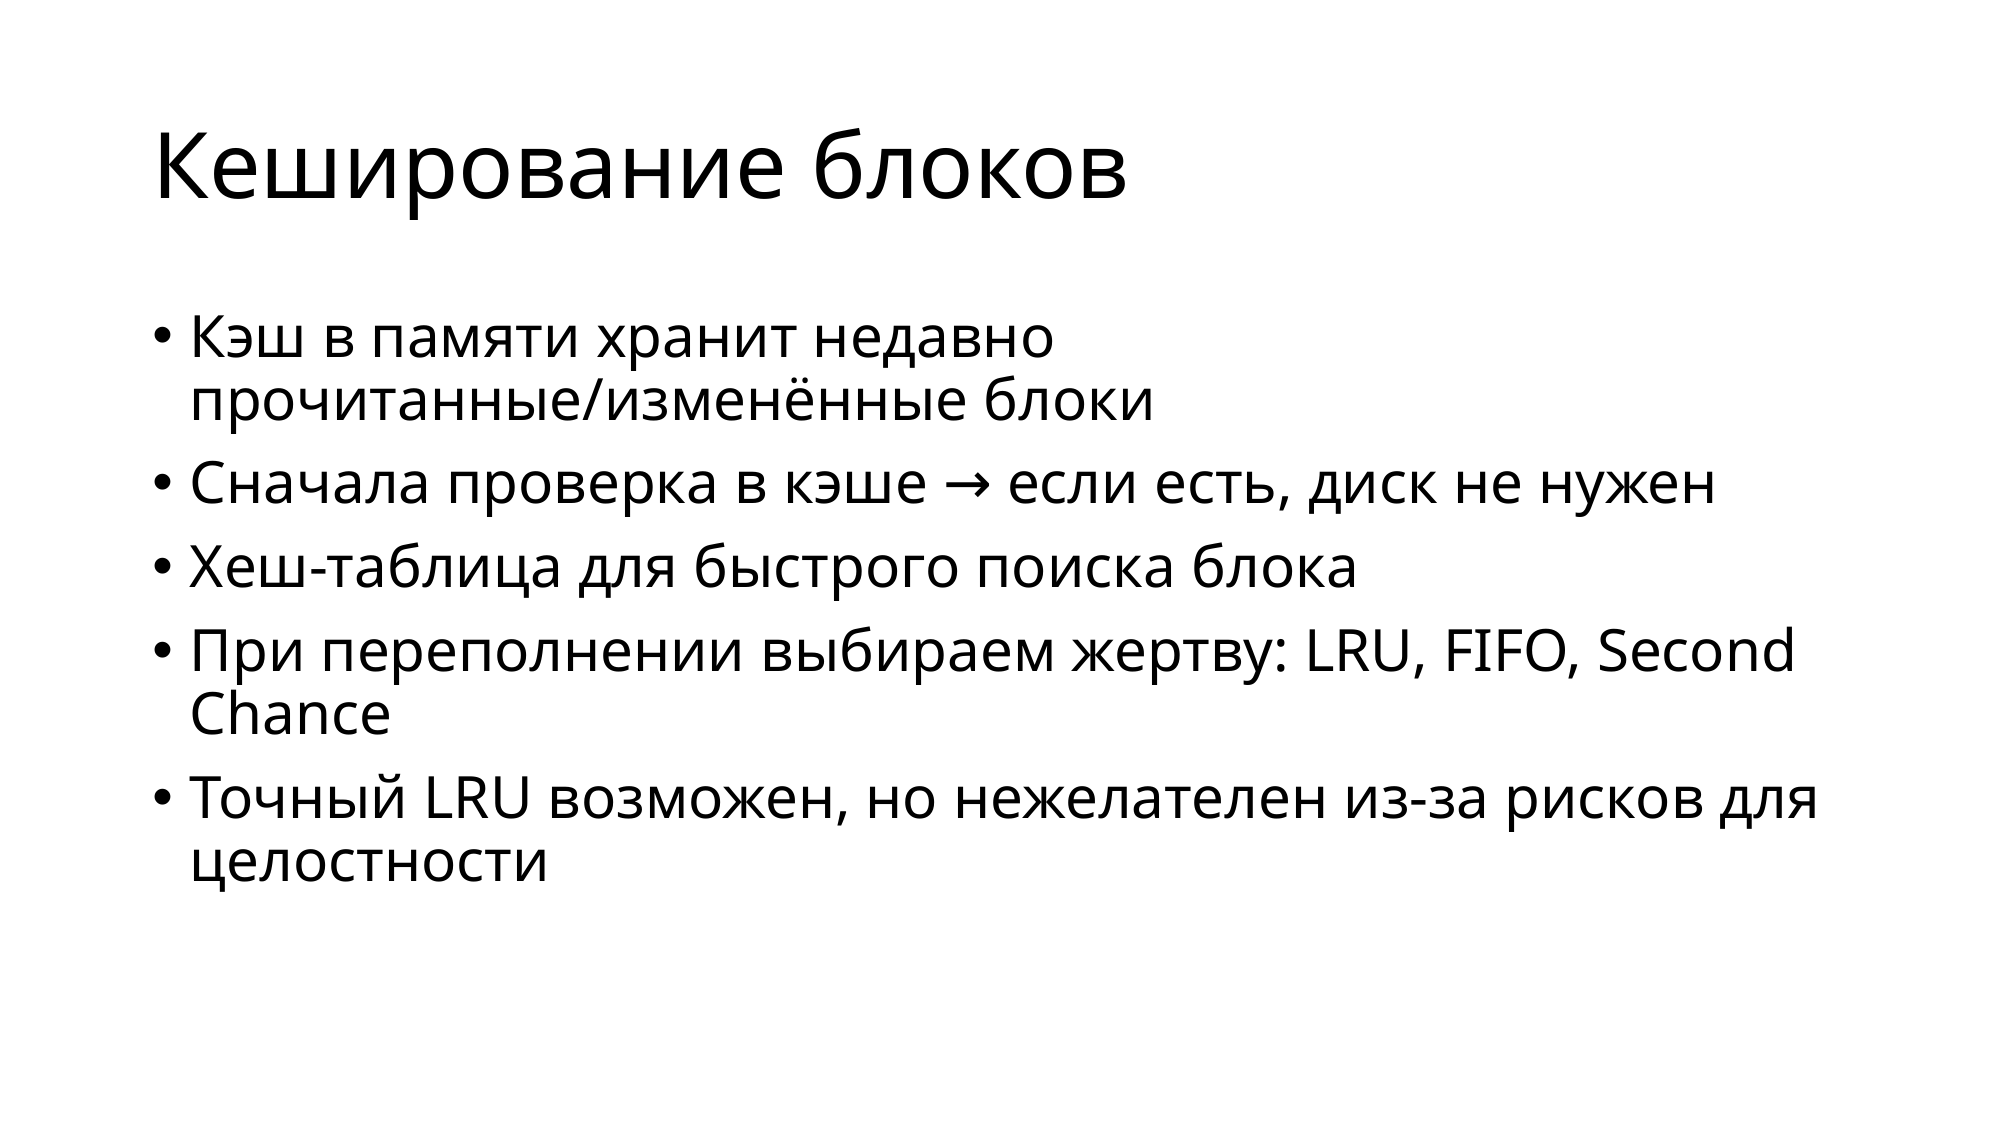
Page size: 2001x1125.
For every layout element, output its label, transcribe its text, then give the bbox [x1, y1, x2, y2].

list Кэш в памяти хранит недавно прочитанные/изменённые блоки Сначала проверка в кэше → если есть, диск не нужен Хеш-таблица для быстрого поиска блока При переполнении выбираем жертву: LRU, FIFO, Second Chance Точный LRU возможен, но нежелателен из-за рисков для целостности [137, 299, 1863, 1014]
title Кеширование блоков [137, 59, 1863, 278]
